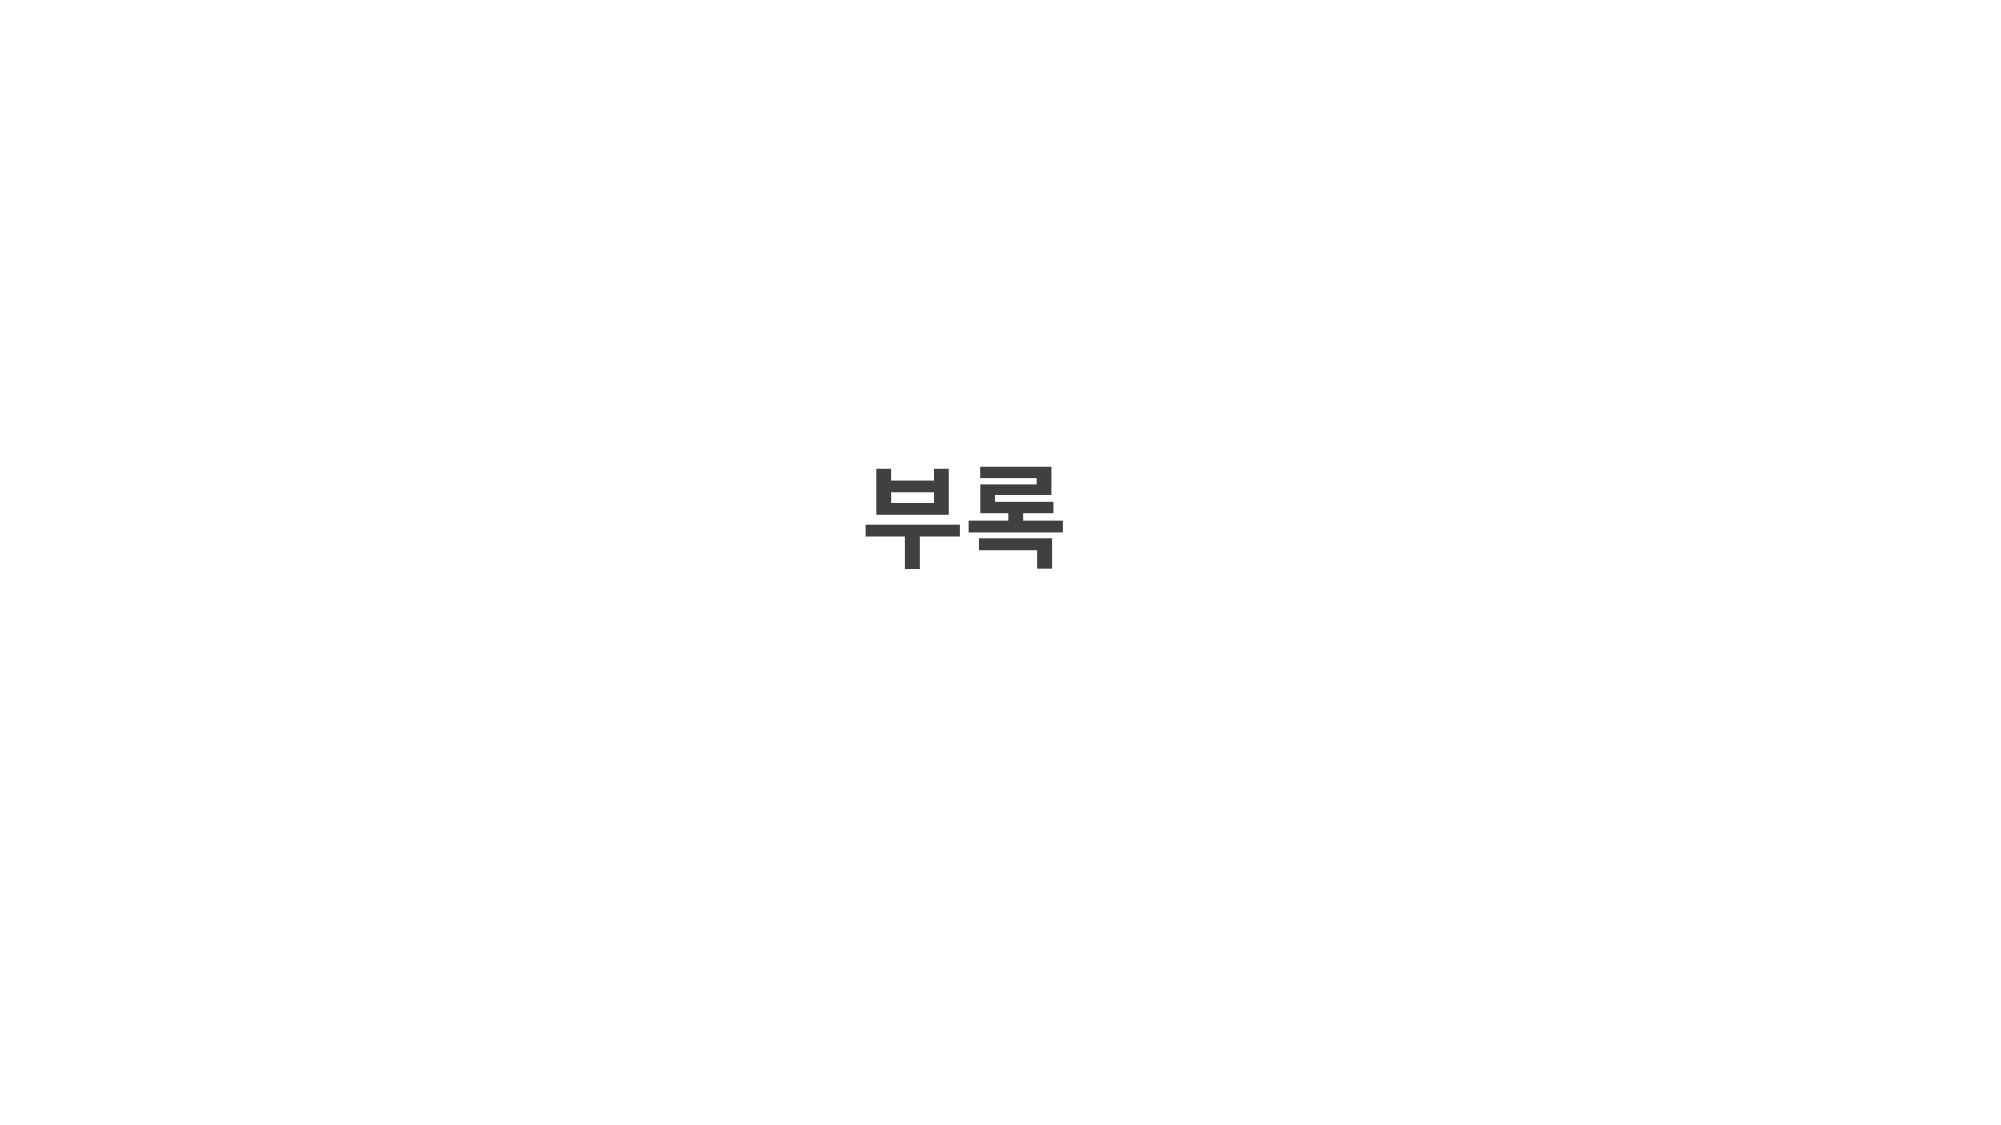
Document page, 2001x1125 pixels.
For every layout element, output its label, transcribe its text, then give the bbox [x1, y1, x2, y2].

text_box 부록 [664, 372, 1266, 590]
